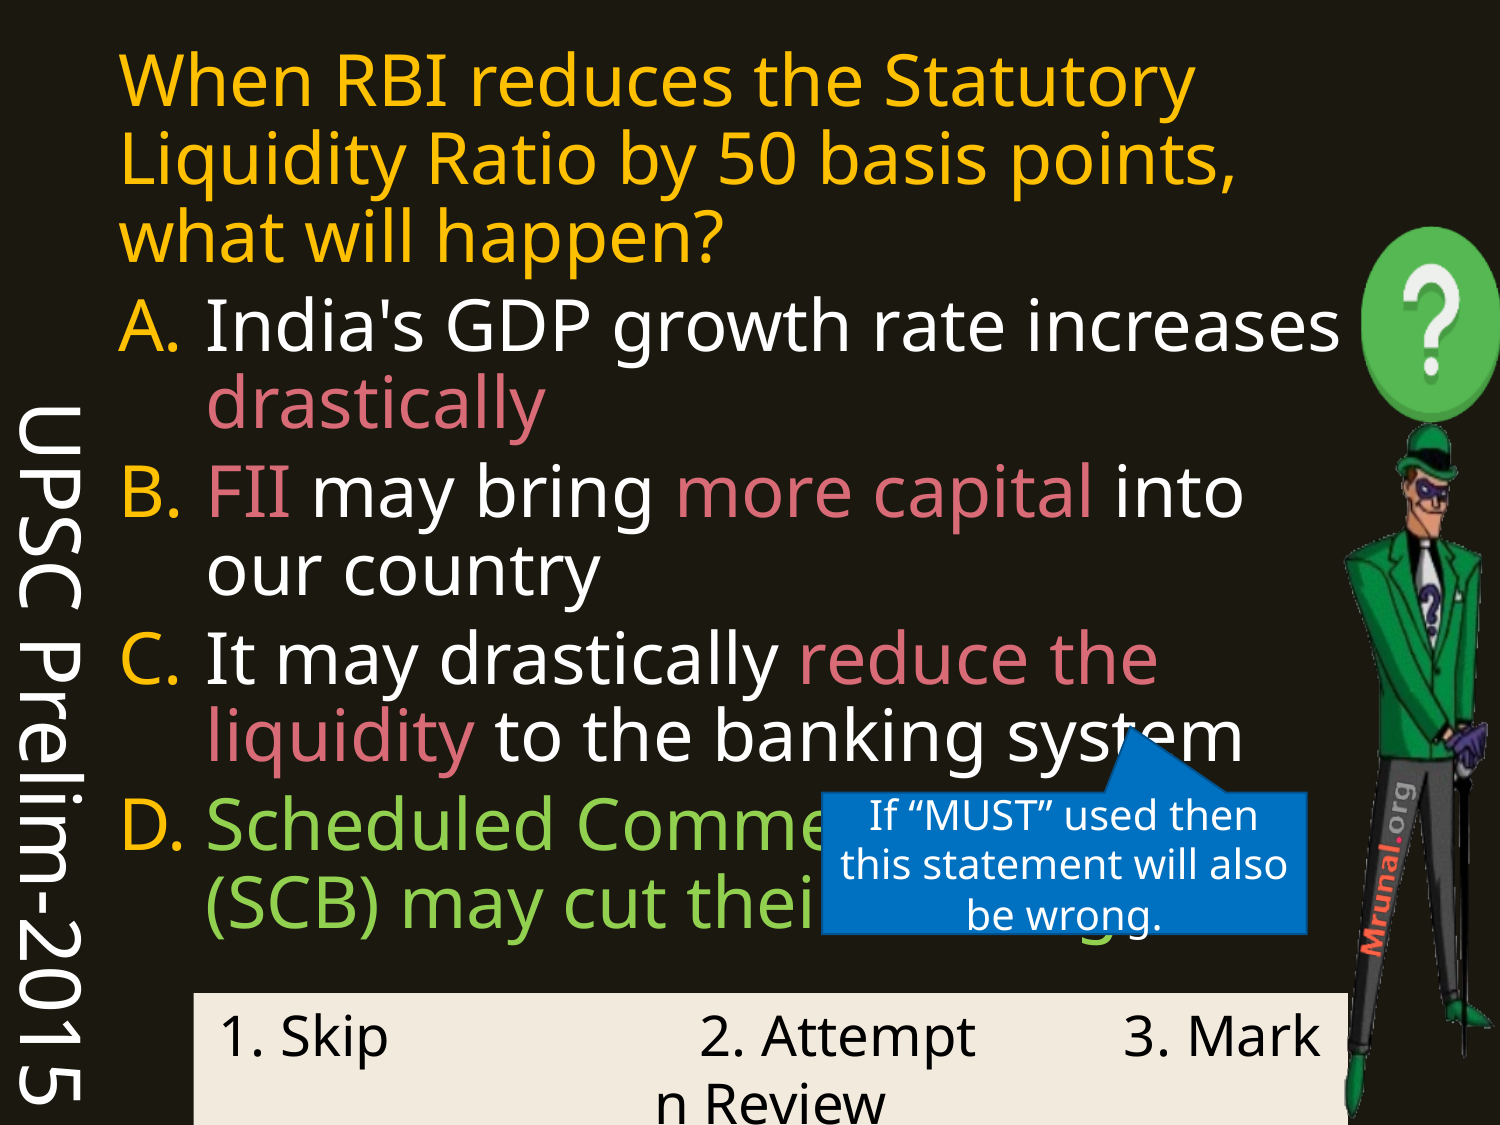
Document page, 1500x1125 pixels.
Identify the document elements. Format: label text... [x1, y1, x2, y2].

list When RBI reduces the Statutory Liquidity Ratio by 50 basis points, what will happen? India's GDP growth rate increases drastically FII may bring more capital into our country It may drastically reduce the liquidity to the banking system Scheduled Commercial Banks (SCB) may cut their lending rates [103, 37, 1397, 958]
list UPSC Prelim-2015 [5, 0, 91, 1125]
picture [1321, 208, 1500, 1125]
text_box If “MUST” used then this statement will also be wrong. [821, 725, 1308, 936]
